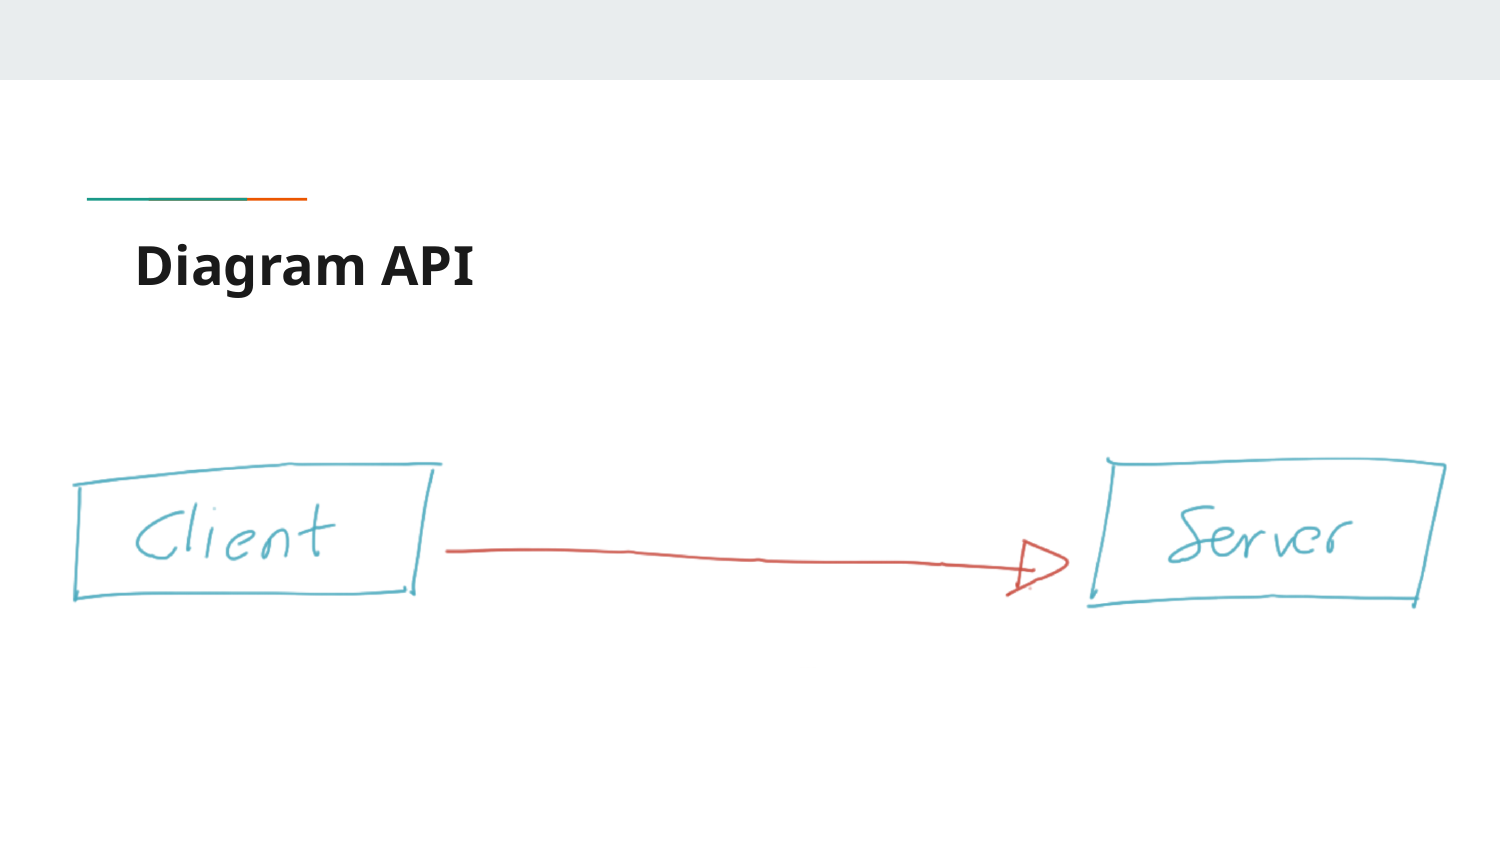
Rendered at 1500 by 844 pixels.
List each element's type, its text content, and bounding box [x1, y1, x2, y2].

title Diagram API [119, 216, 1381, 305]
picture [24, 398, 1476, 670]
